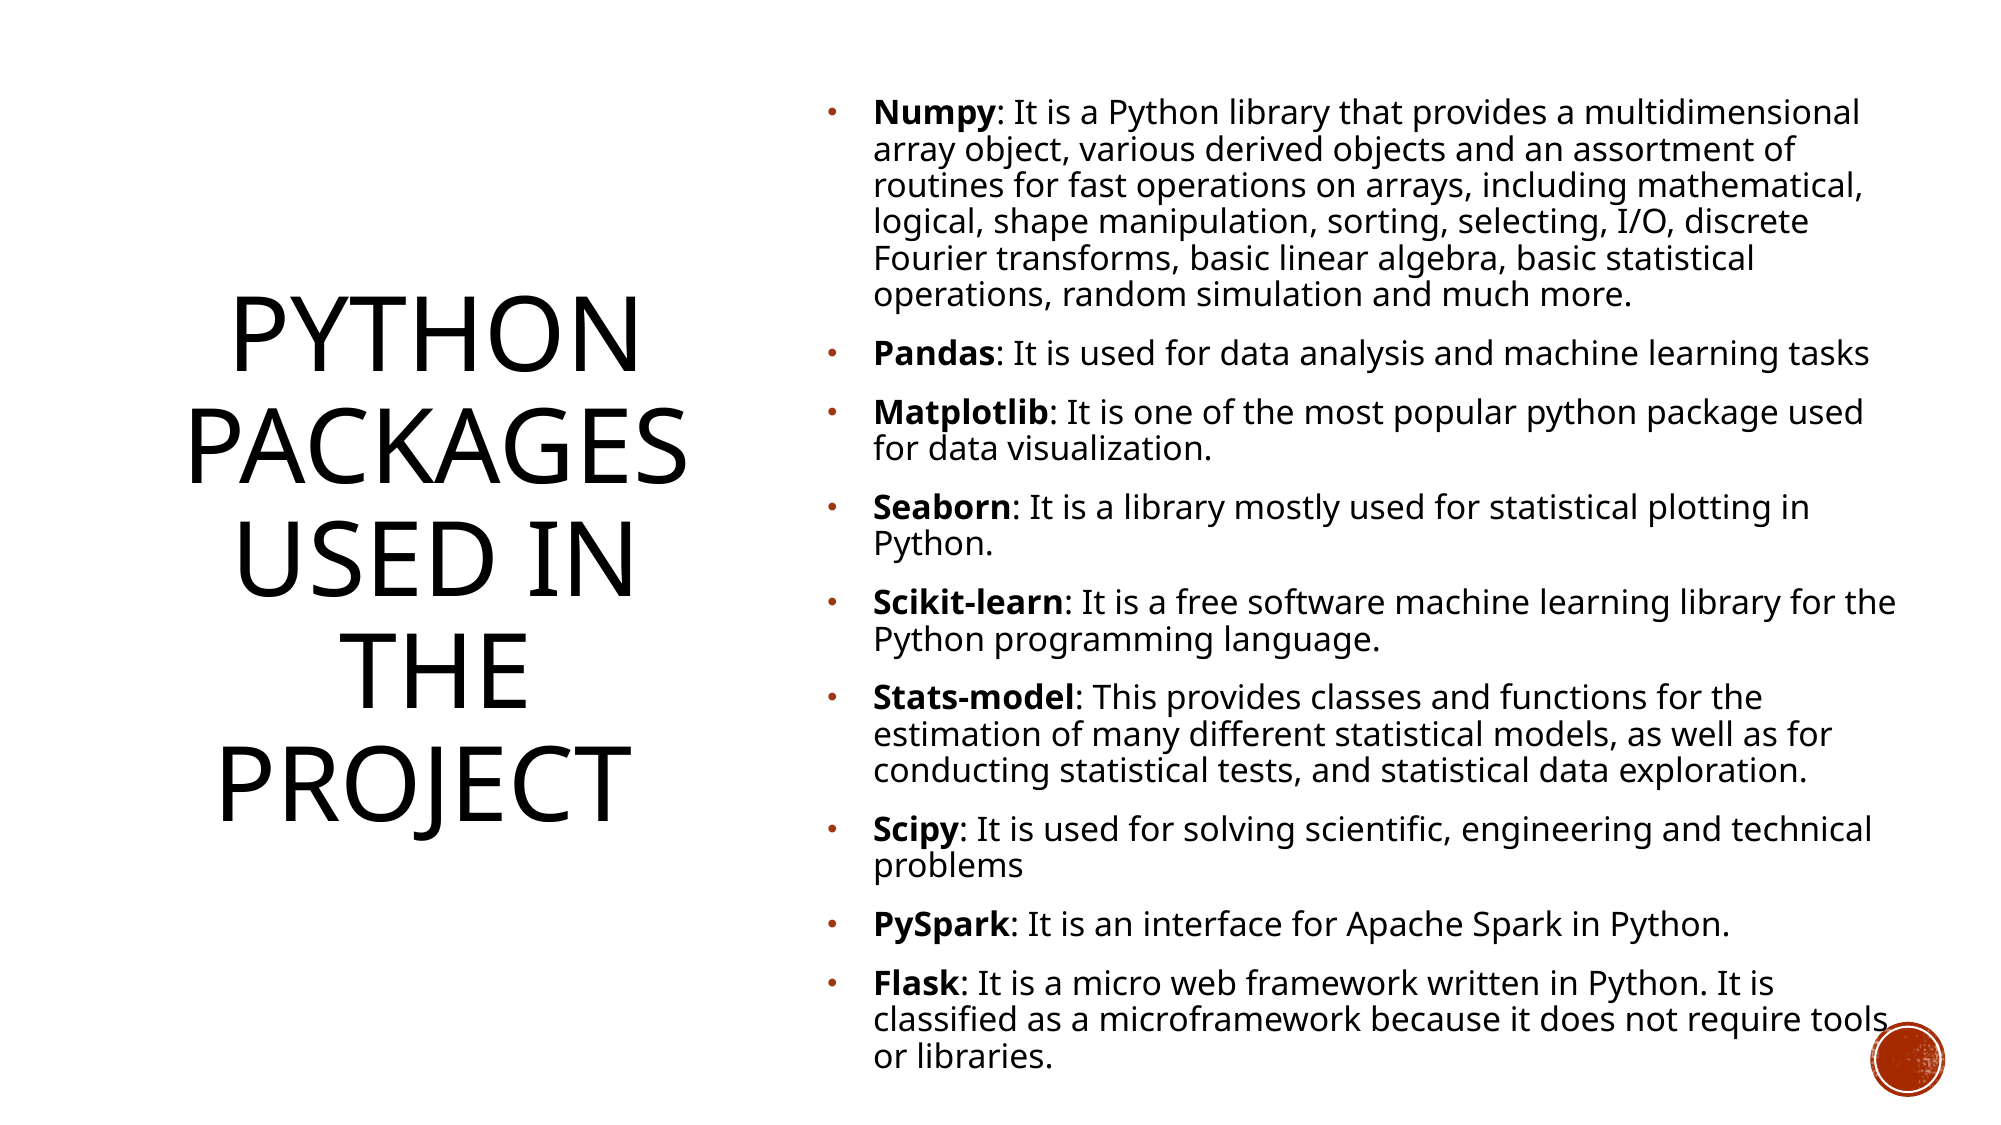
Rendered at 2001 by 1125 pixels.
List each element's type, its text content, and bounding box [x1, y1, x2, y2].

title Python Packages used in the Project [158, 131, 715, 993]
list Numpy: It is a Python library that provides a multidimensional array object, various derived objects and an assortment of routines for fast operations on arrays, including mathematical, logical, shape manipulation, sorting, selecting, I/O, discrete Fourier transforms, basic linear algebra, basic statistical operations, random simulation and much more. Pandas: It is used for data analysis and machine learning tasks Matplotlib: It is one of the most popular python package used for data visualization. Seaborn: It is a library mostly used for statistical plotting in Python. Scikit-learn: It is a free software machine learning library for the Python programming language. Stats-model: This provides classes and functions for the estimation of many different statistical models, as well as for conducting statistical tests, and statistical data exploration. Scipy: It is used for solving scientific, engineering and technical problems PySpark: It is an interface for Apache Spark in Python. Flask: It is a micro web framework written in Python. It is classified as a microframework because it does not require tools or libraries. [820, 88, 1923, 1105]
